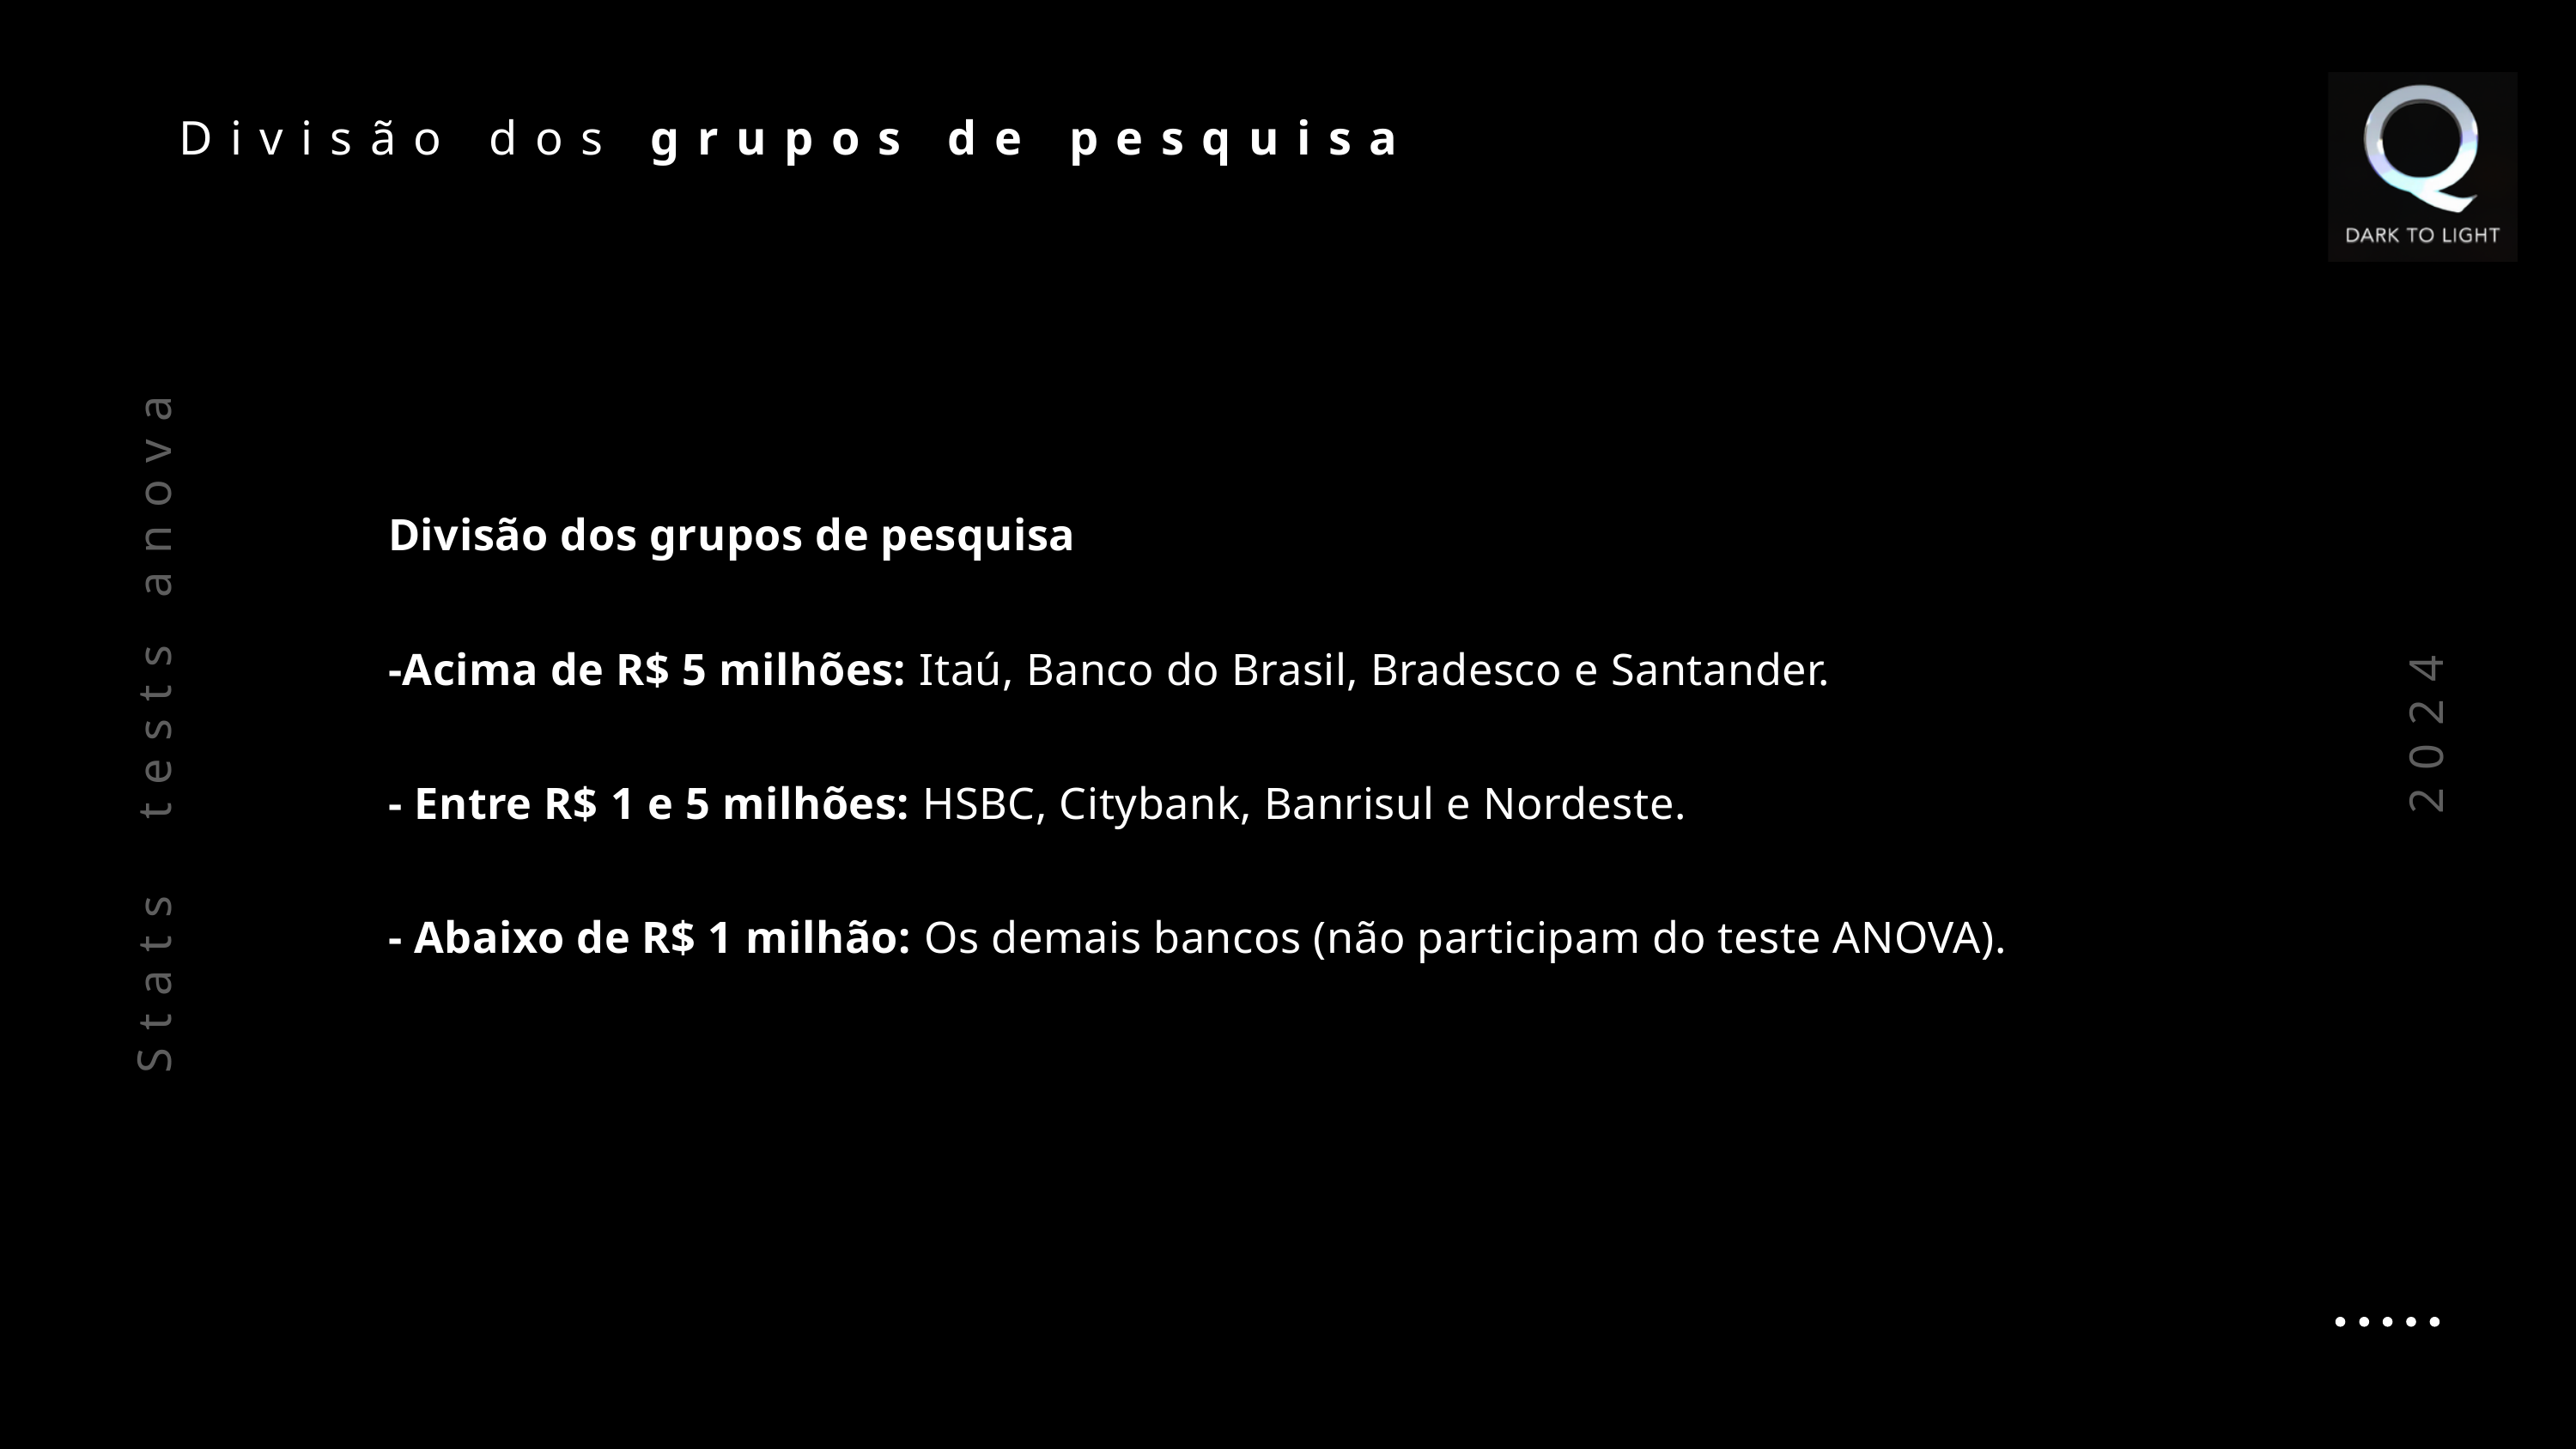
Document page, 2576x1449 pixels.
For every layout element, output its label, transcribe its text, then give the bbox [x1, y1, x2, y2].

text_box Divisão dos grupos de pesquisa [179, 99, 1573, 229]
text_box Stats tests anova [115, 318, 181, 1151]
text_box 2024 [2387, 318, 2452, 1151]
text_box [2328, 72, 2518, 262]
text_box Divisão dos grupos de pesquisa -Acima de R$ 5 milhões: Itaú, Banco do Brasil, Bradesco e Santander. - Entre R$ 1 e 5 milhões: HSBC, Citybank, Banrisul e Nordeste. - Abaixo de R$ 1 milhão: Os demais bancos (não participam do teste ANOVA). [388, 492, 2188, 1063]
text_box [2335, 1316, 2440, 1327]
